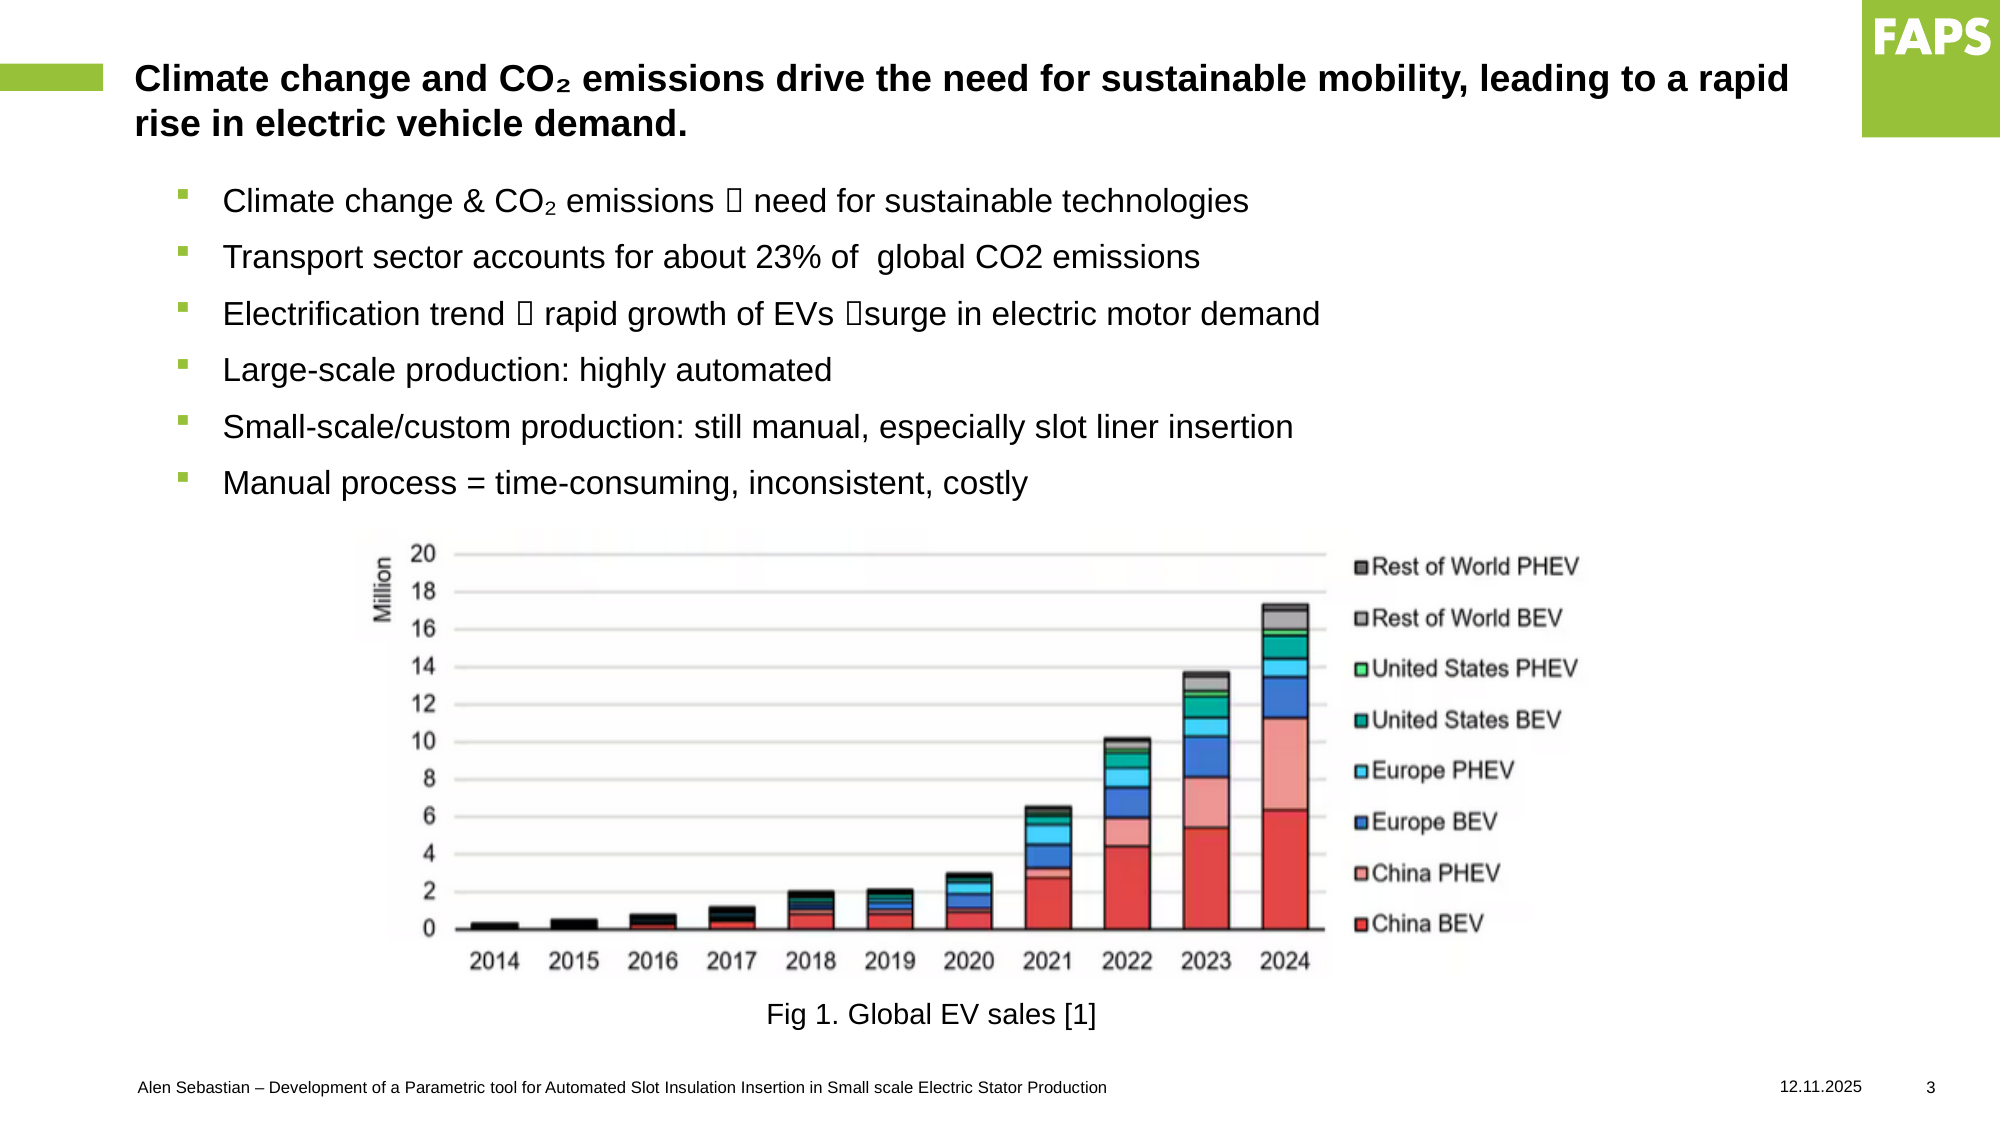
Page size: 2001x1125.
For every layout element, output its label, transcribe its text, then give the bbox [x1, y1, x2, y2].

text_box Climate change & CO₂ emissions  need for sustainable technologies Transport sector accounts for about 23% of global CO2 emissions Electrification trend  rapid growth of EVs surge in electric motor demand Large-scale production: highly automated Small-scale/custom production: still manual, especially slot liner insertion Manual process = time-consuming, inconsistent, costly [175, 122, 1227, 890]
slide_number 3 [1862, 1076, 2000, 1098]
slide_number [1599, 1076, 1862, 1098]
footer Alen Sebastian – Development of a Parametric tool for Automated Slot Insulation Insertion in Small scale Electric Stator Production [137, 1076, 1599, 1098]
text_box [356, 526, 1609, 1050]
title Climate change and CO₂ emissions drive the need for sustainable mobility, leading to a rapid rise in electric vehicle demand. [134, 53, 1922, 137]
